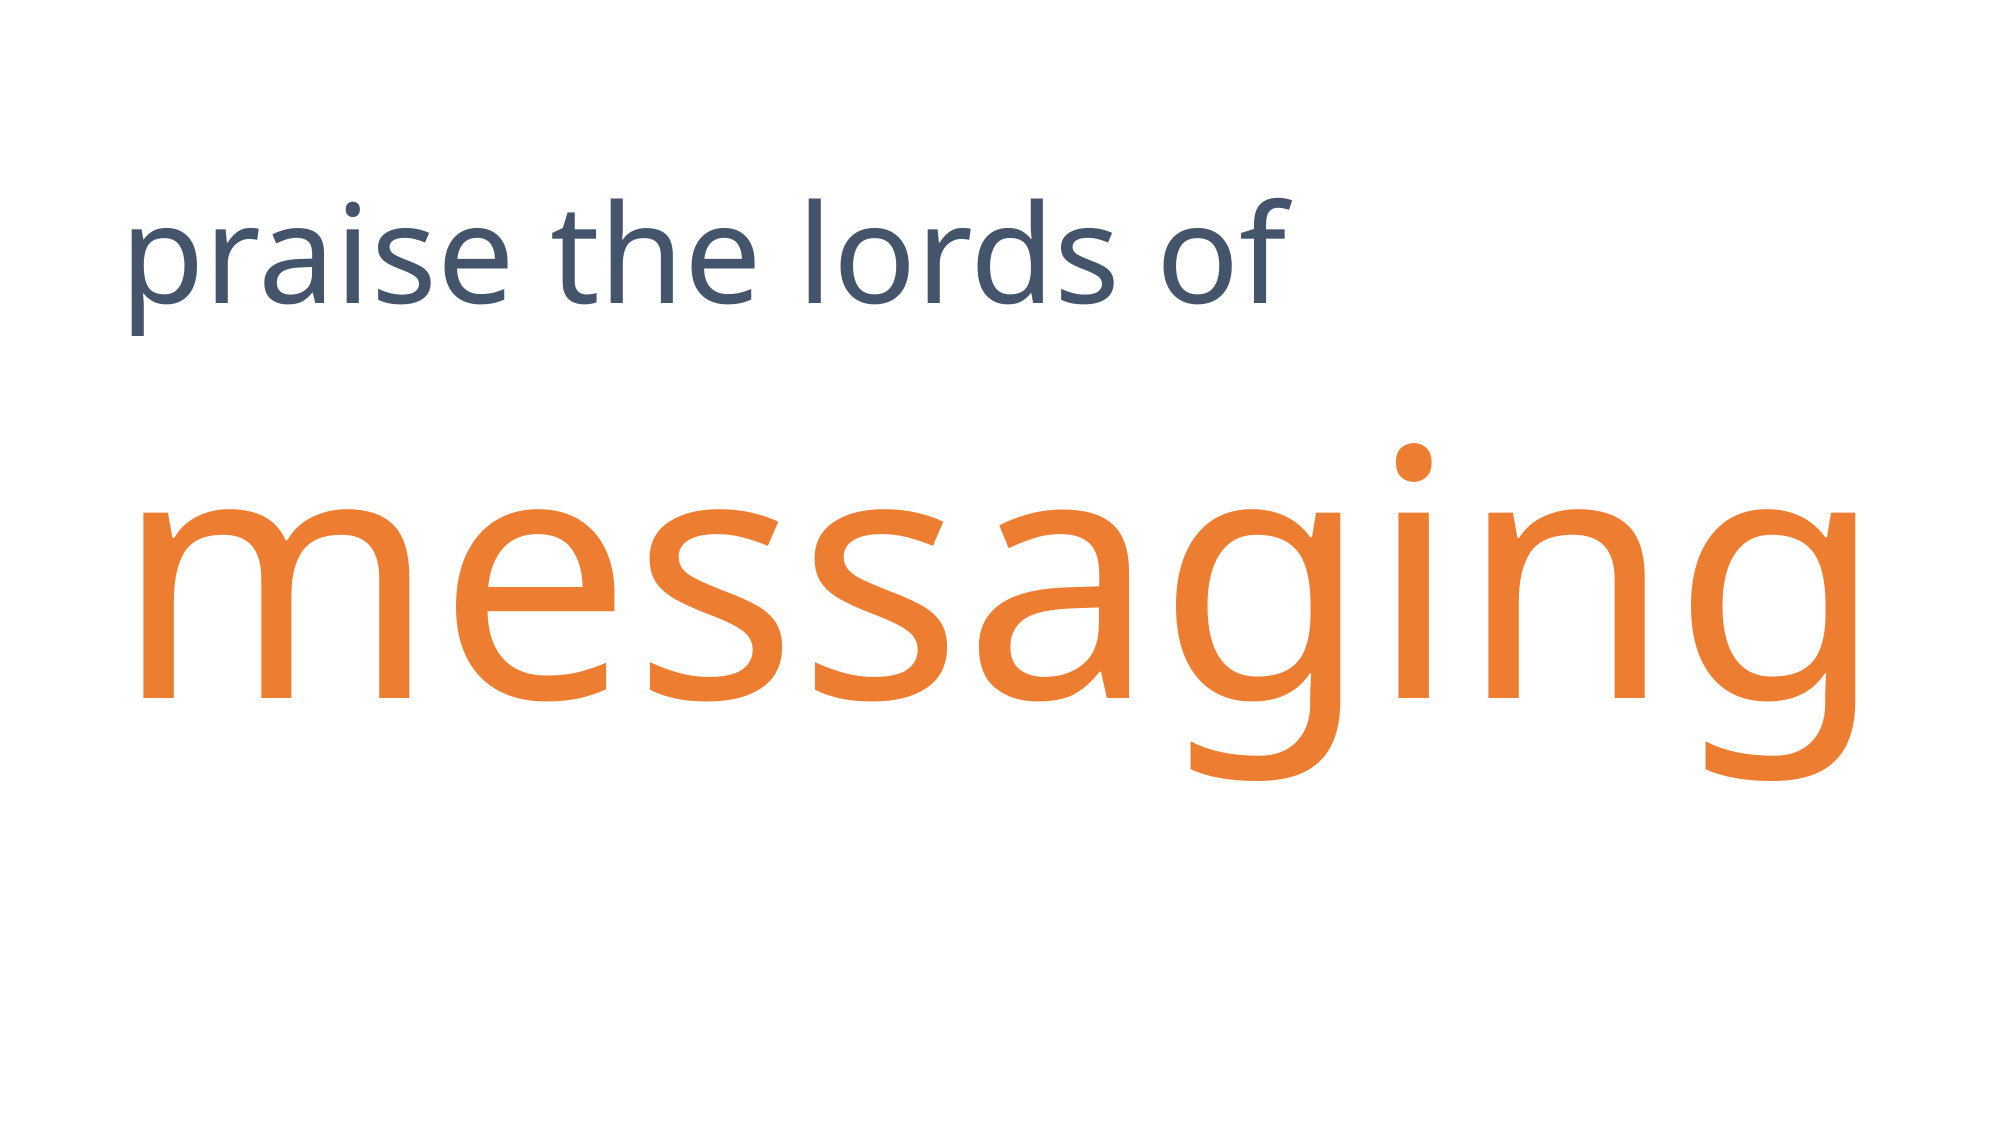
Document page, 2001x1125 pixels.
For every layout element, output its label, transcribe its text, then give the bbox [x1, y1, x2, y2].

text_box messaging [99, 345, 1901, 776]
text_box praise the lords of [105, 158, 1303, 339]
